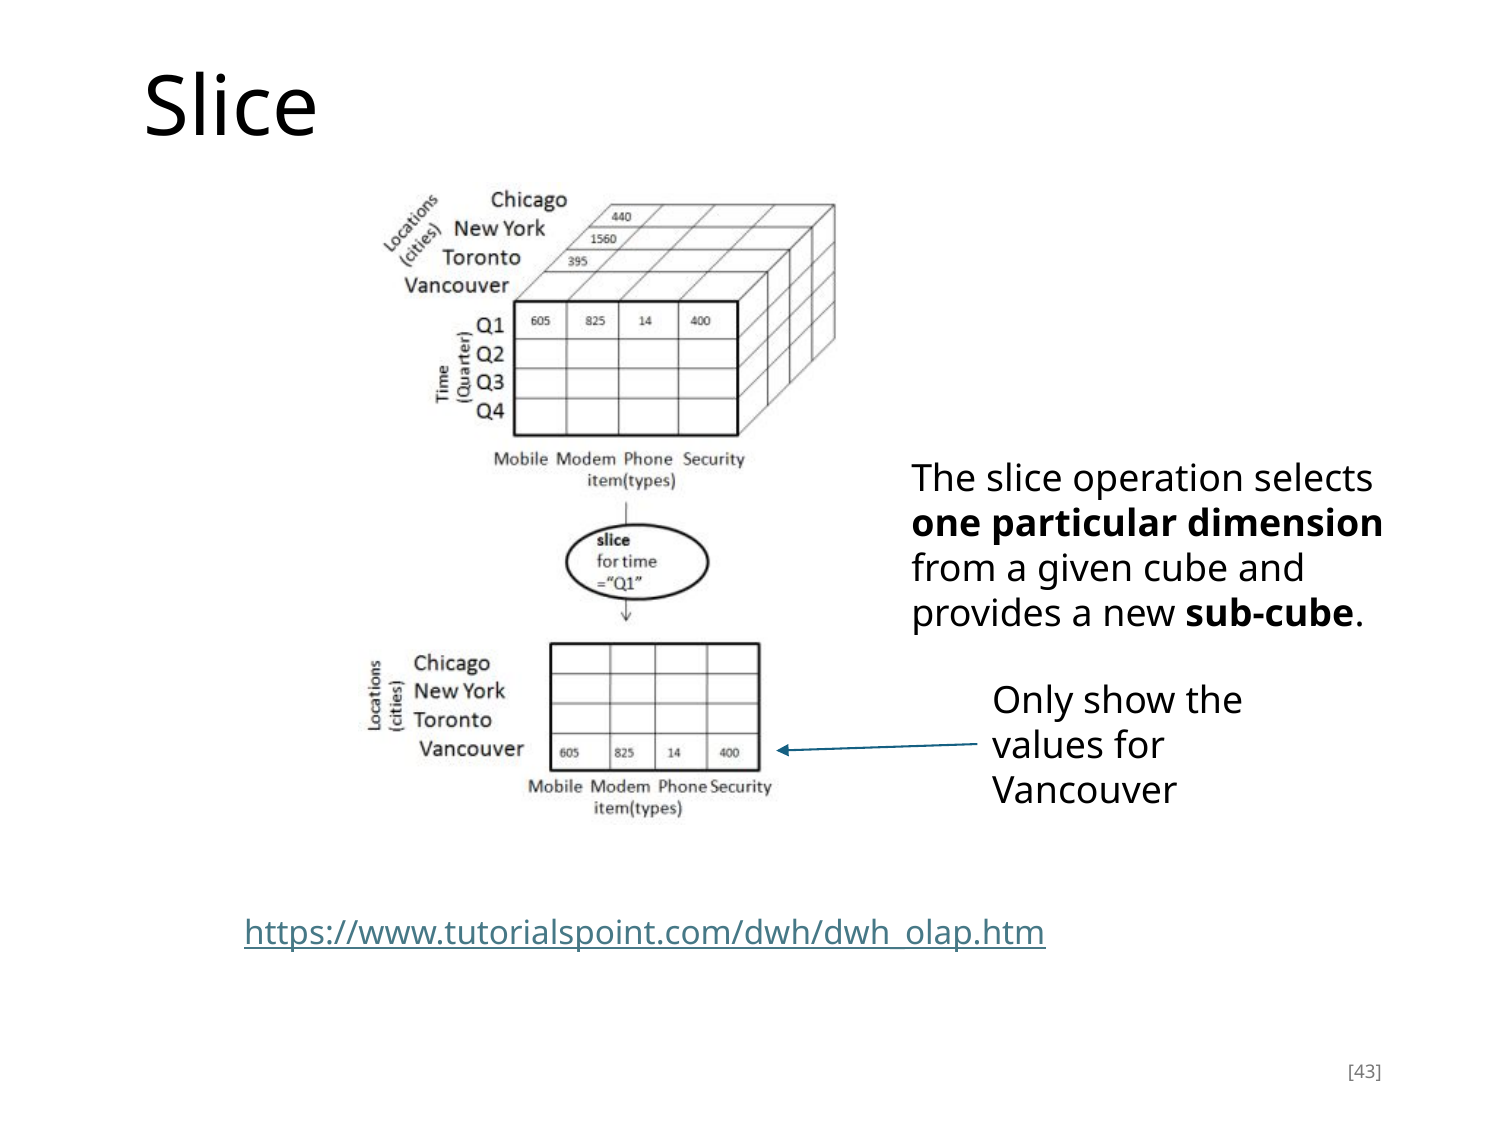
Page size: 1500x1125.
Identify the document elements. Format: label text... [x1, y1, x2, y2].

text_box Only show the values for Vancouver [977, 669, 1307, 819]
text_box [775, 744, 978, 752]
text_box https://www.tutorialspoint.com/dwh/dwh_olap.htm [229, 903, 1085, 964]
picture [357, 181, 850, 826]
text_box The slice operation selects one particular dimension from a given cube and provides a new sub-cube. [896, 446, 1448, 641]
slide_number [43] [1059, 1042, 1397, 1103]
title Slice [128, 0, 1397, 218]
